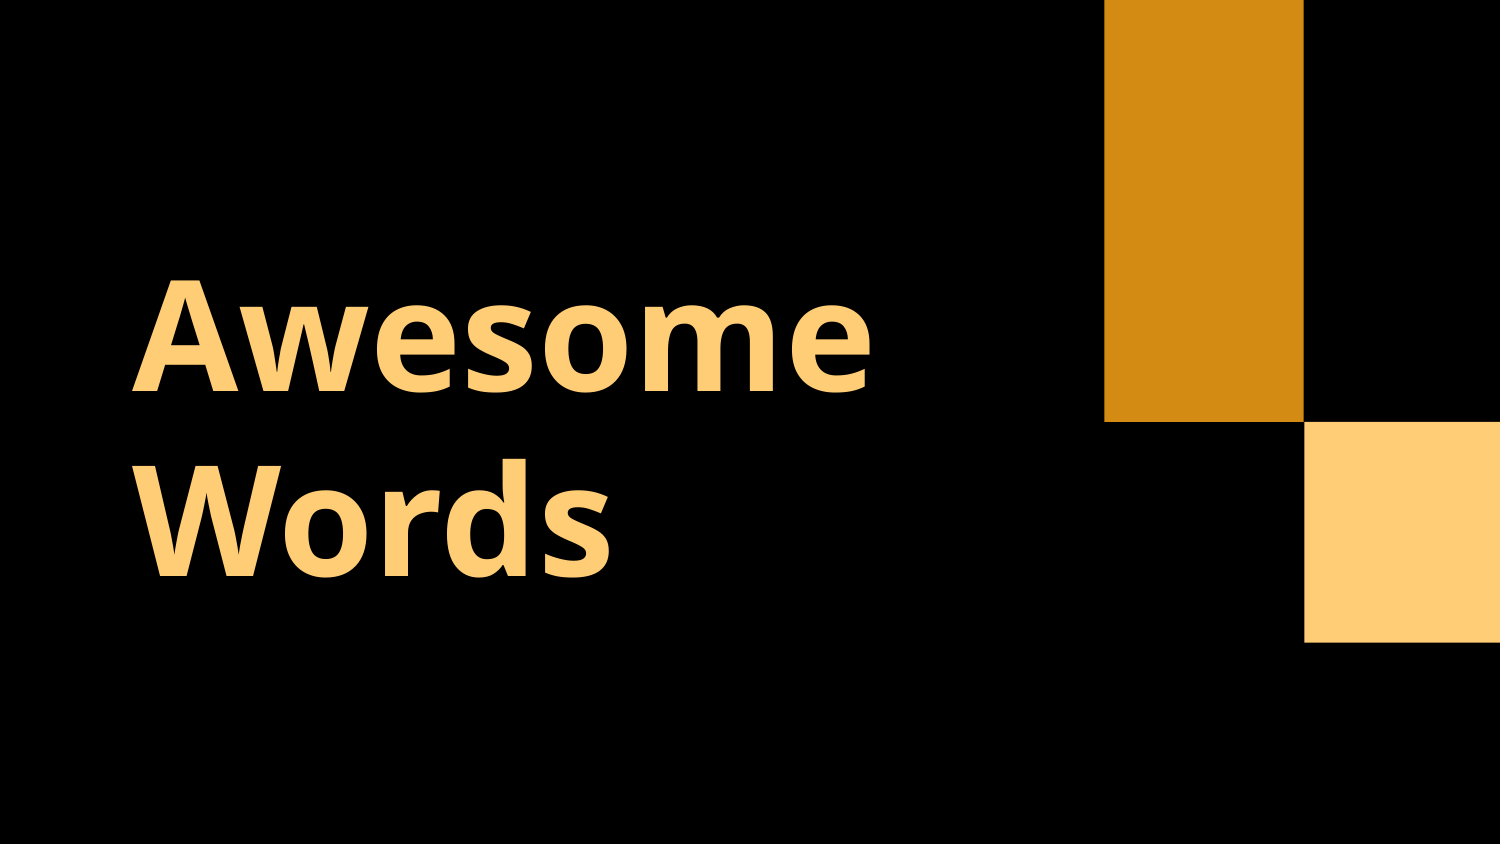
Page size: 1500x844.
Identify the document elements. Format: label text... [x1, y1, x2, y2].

title Awesome Words [116, 191, 1025, 652]
